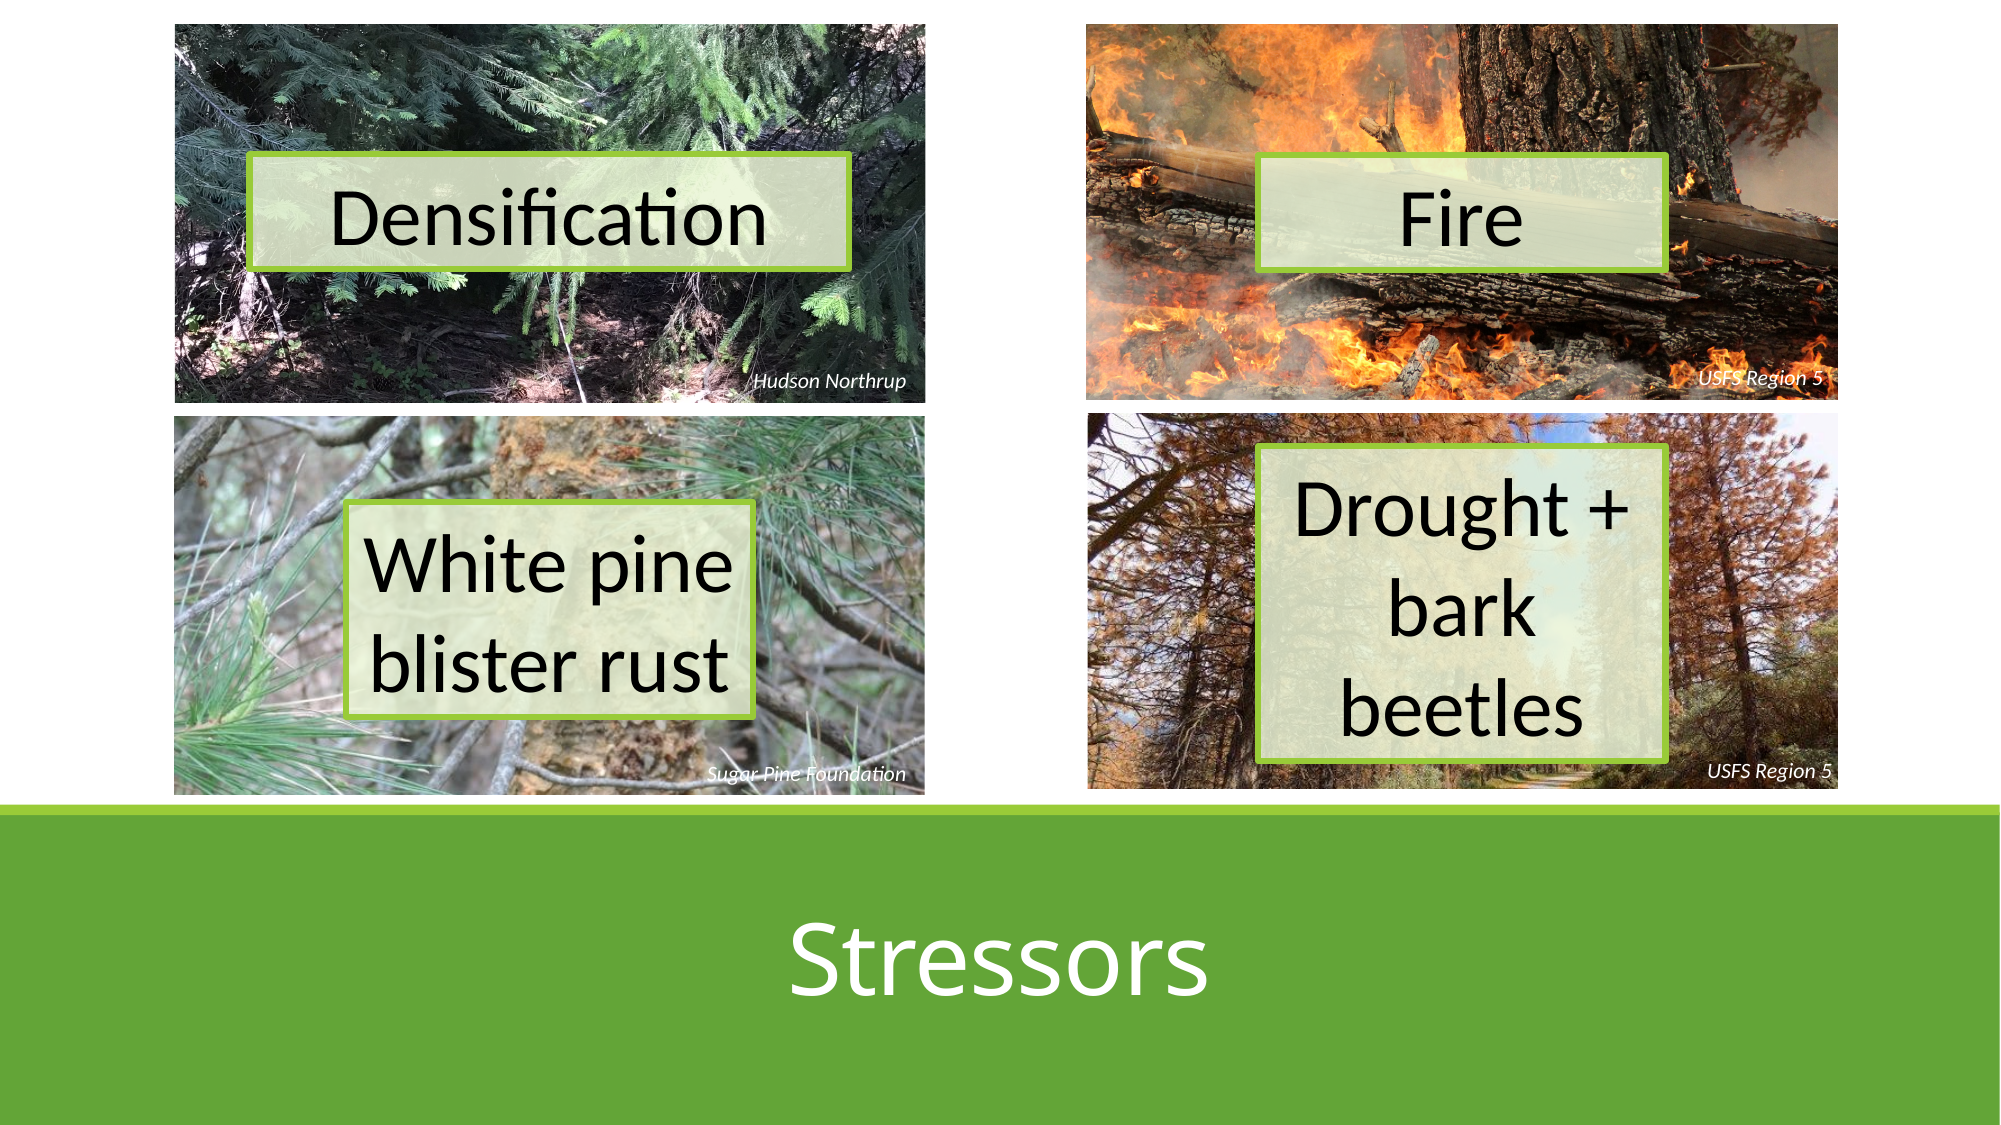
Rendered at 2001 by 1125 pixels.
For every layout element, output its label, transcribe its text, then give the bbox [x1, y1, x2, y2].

picture [174, 23, 926, 403]
text_box [0, 0, 2000, 803]
title Stressors [174, 880, 1825, 1049]
text_box [0, 803, 2000, 816]
picture [1085, 24, 1839, 400]
text_box [0, 816, 2000, 1125]
picture [173, 415, 926, 795]
picture [1086, 413, 1839, 789]
